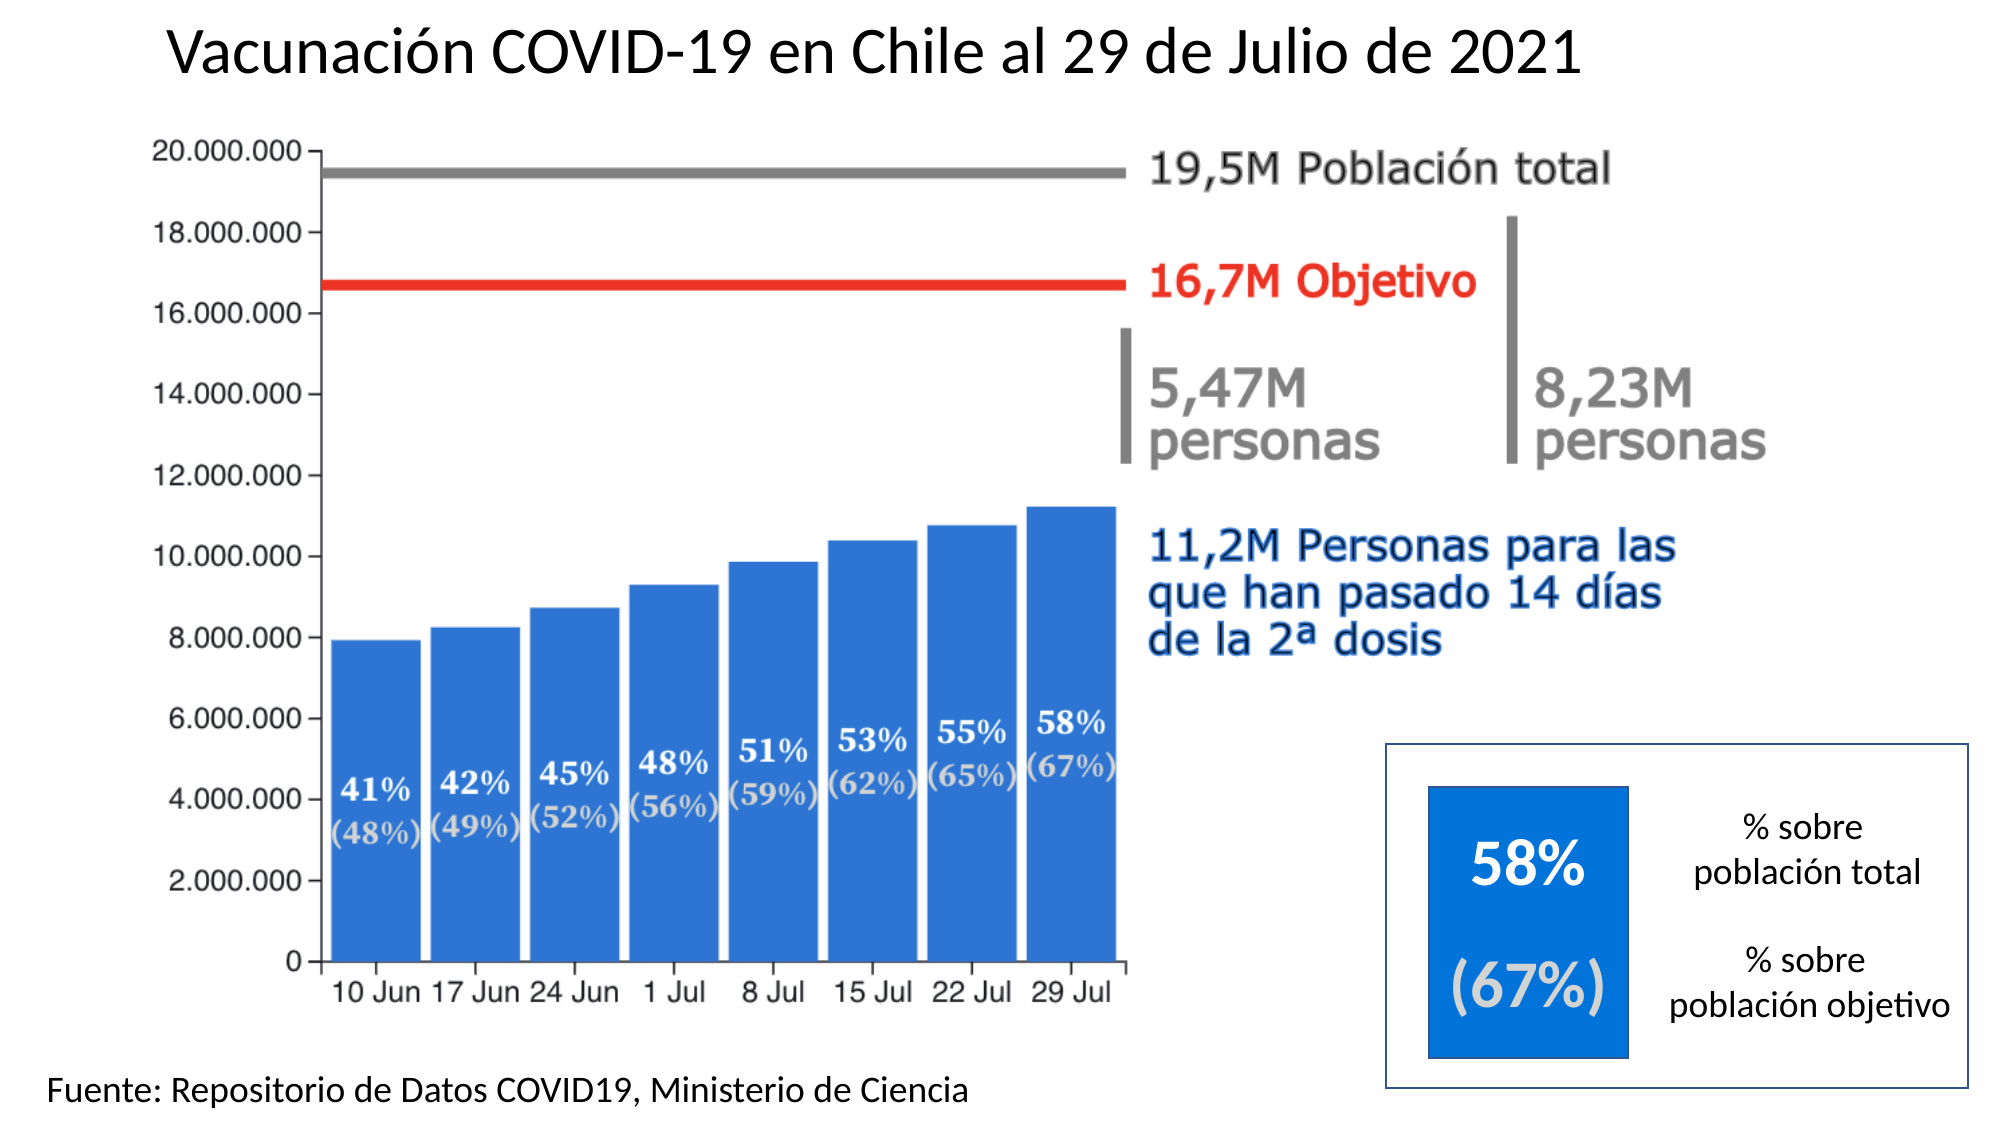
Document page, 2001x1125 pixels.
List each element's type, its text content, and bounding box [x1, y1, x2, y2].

text_box [1385, 743, 1969, 1089]
text_box Fuente: Repositorio de Datos COVID19, Ministerio de Ciencia [31, 1057, 986, 1118]
picture [91, 95, 1811, 1037]
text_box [1429, 787, 1628, 1058]
text_box Vacunación COVID-19 en Chile al 29 de Julio de 2021 [151, 0, 1600, 95]
